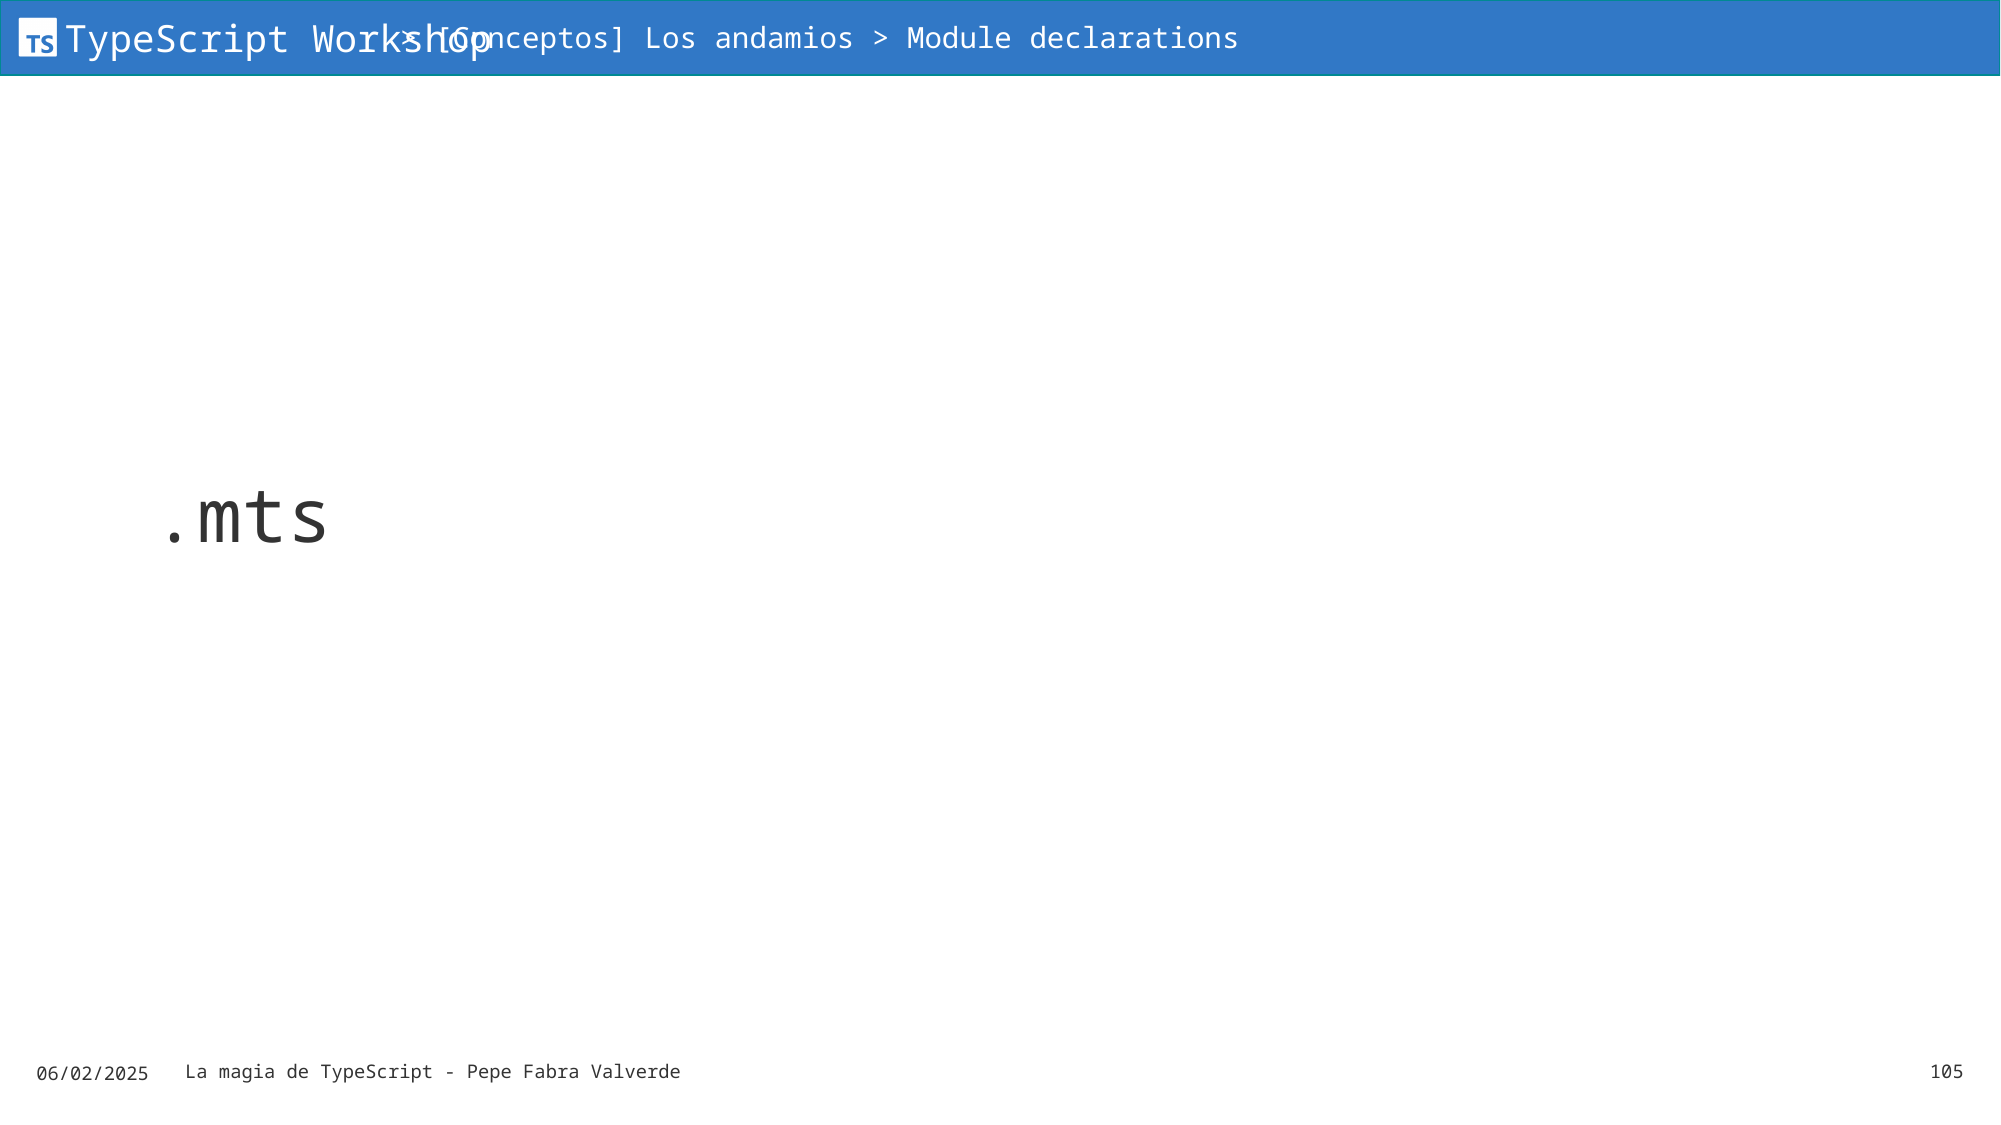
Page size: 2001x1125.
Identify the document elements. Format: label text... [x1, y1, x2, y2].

title .mts [137, 171, 1863, 565]
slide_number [21, 1042, 165, 1103]
text_box > [Conceptos] Los andamios > Module declarations [385, 11, 1886, 62]
footer La magia de TypeScript - Pepe Fabra Valverde [170, 1042, 846, 1103]
slide_number 105 [1528, 1042, 1979, 1103]
picture [16, 15, 59, 59]
